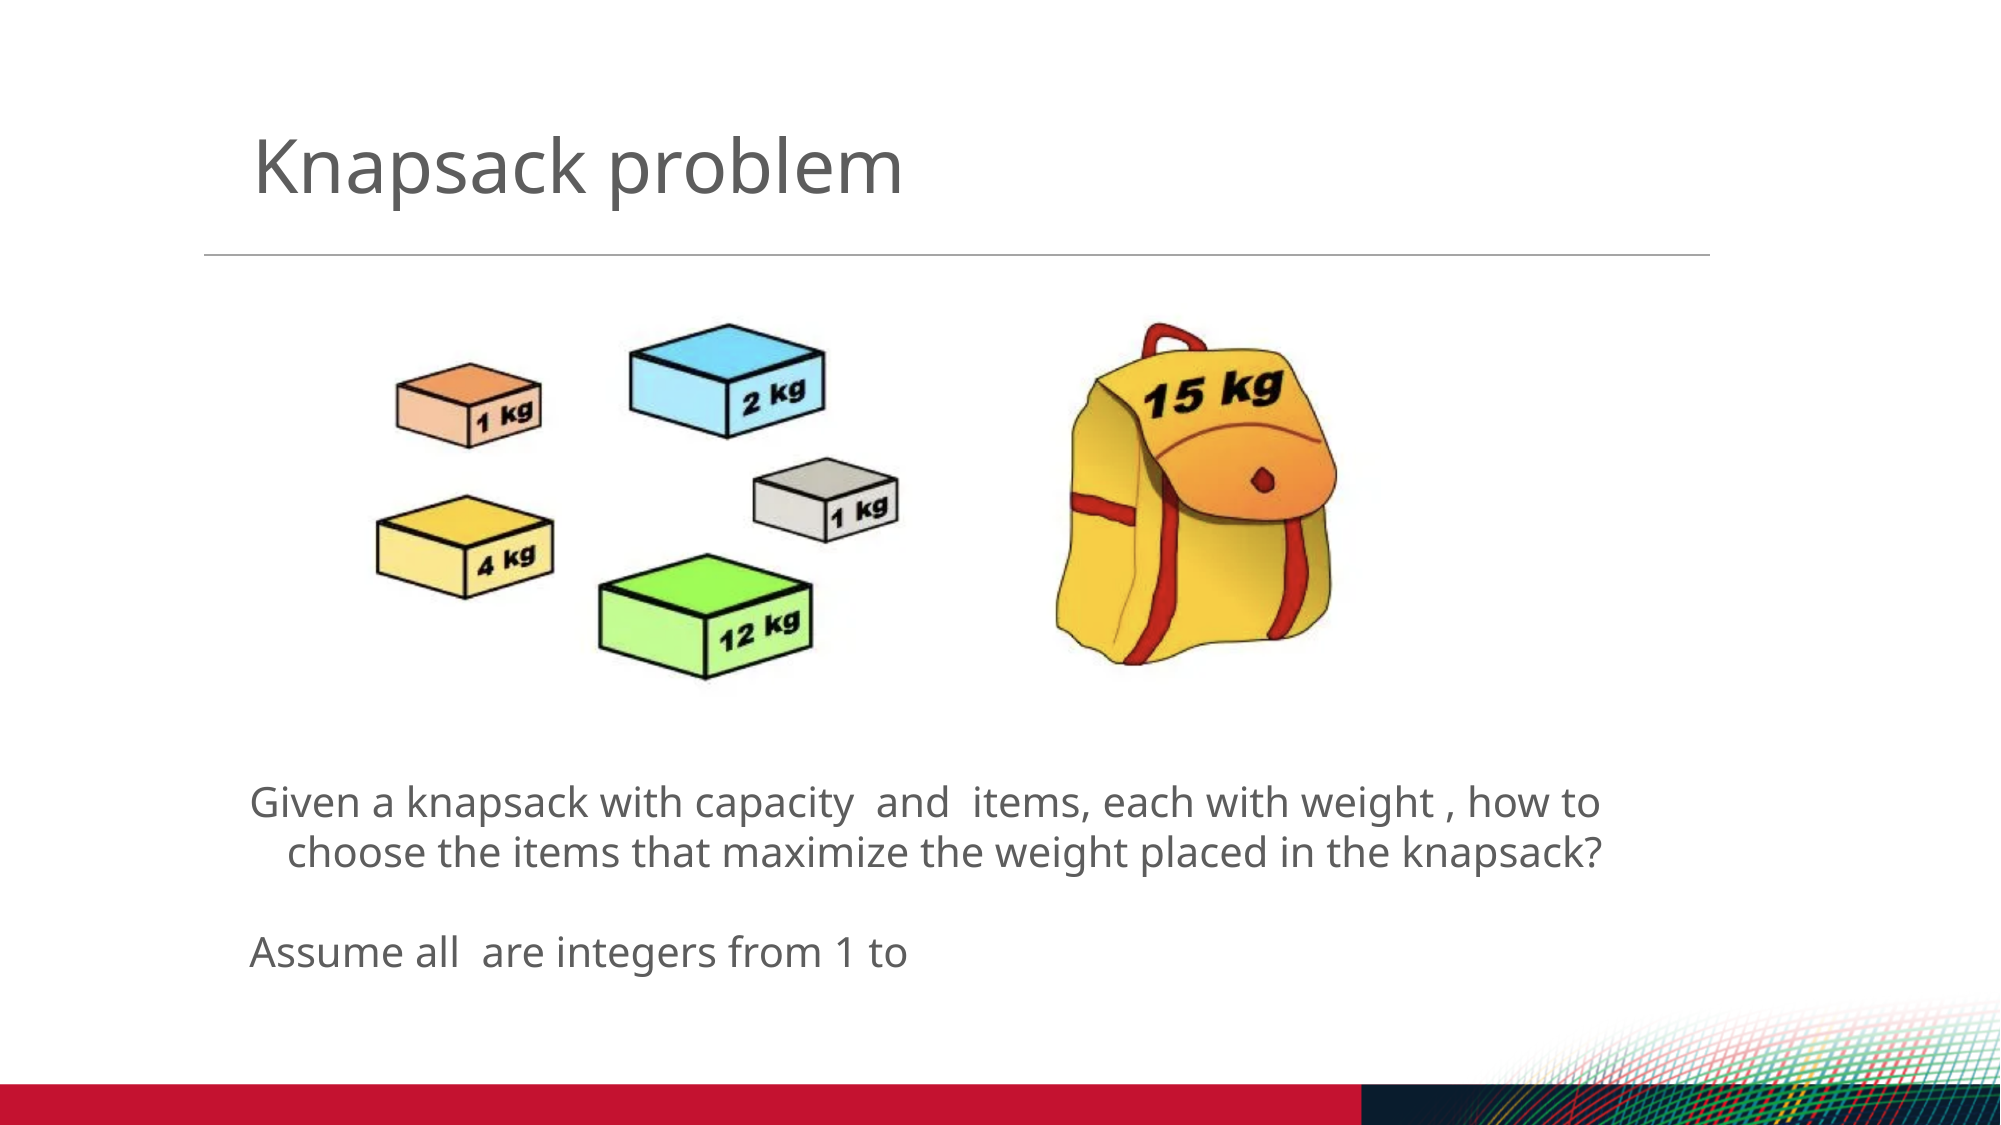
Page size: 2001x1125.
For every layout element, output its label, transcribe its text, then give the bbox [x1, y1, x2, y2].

picture [204, 287, 1480, 704]
picture [0, 958, 2000, 1125]
picture [487, 958, 497, 964]
picture [889, 958, 902, 964]
picture [764, 958, 777, 964]
picture [421, 958, 431, 964]
picture [322, 958, 333, 964]
picture [636, 958, 648, 964]
list Knapsack problem [204, 116, 1170, 223]
